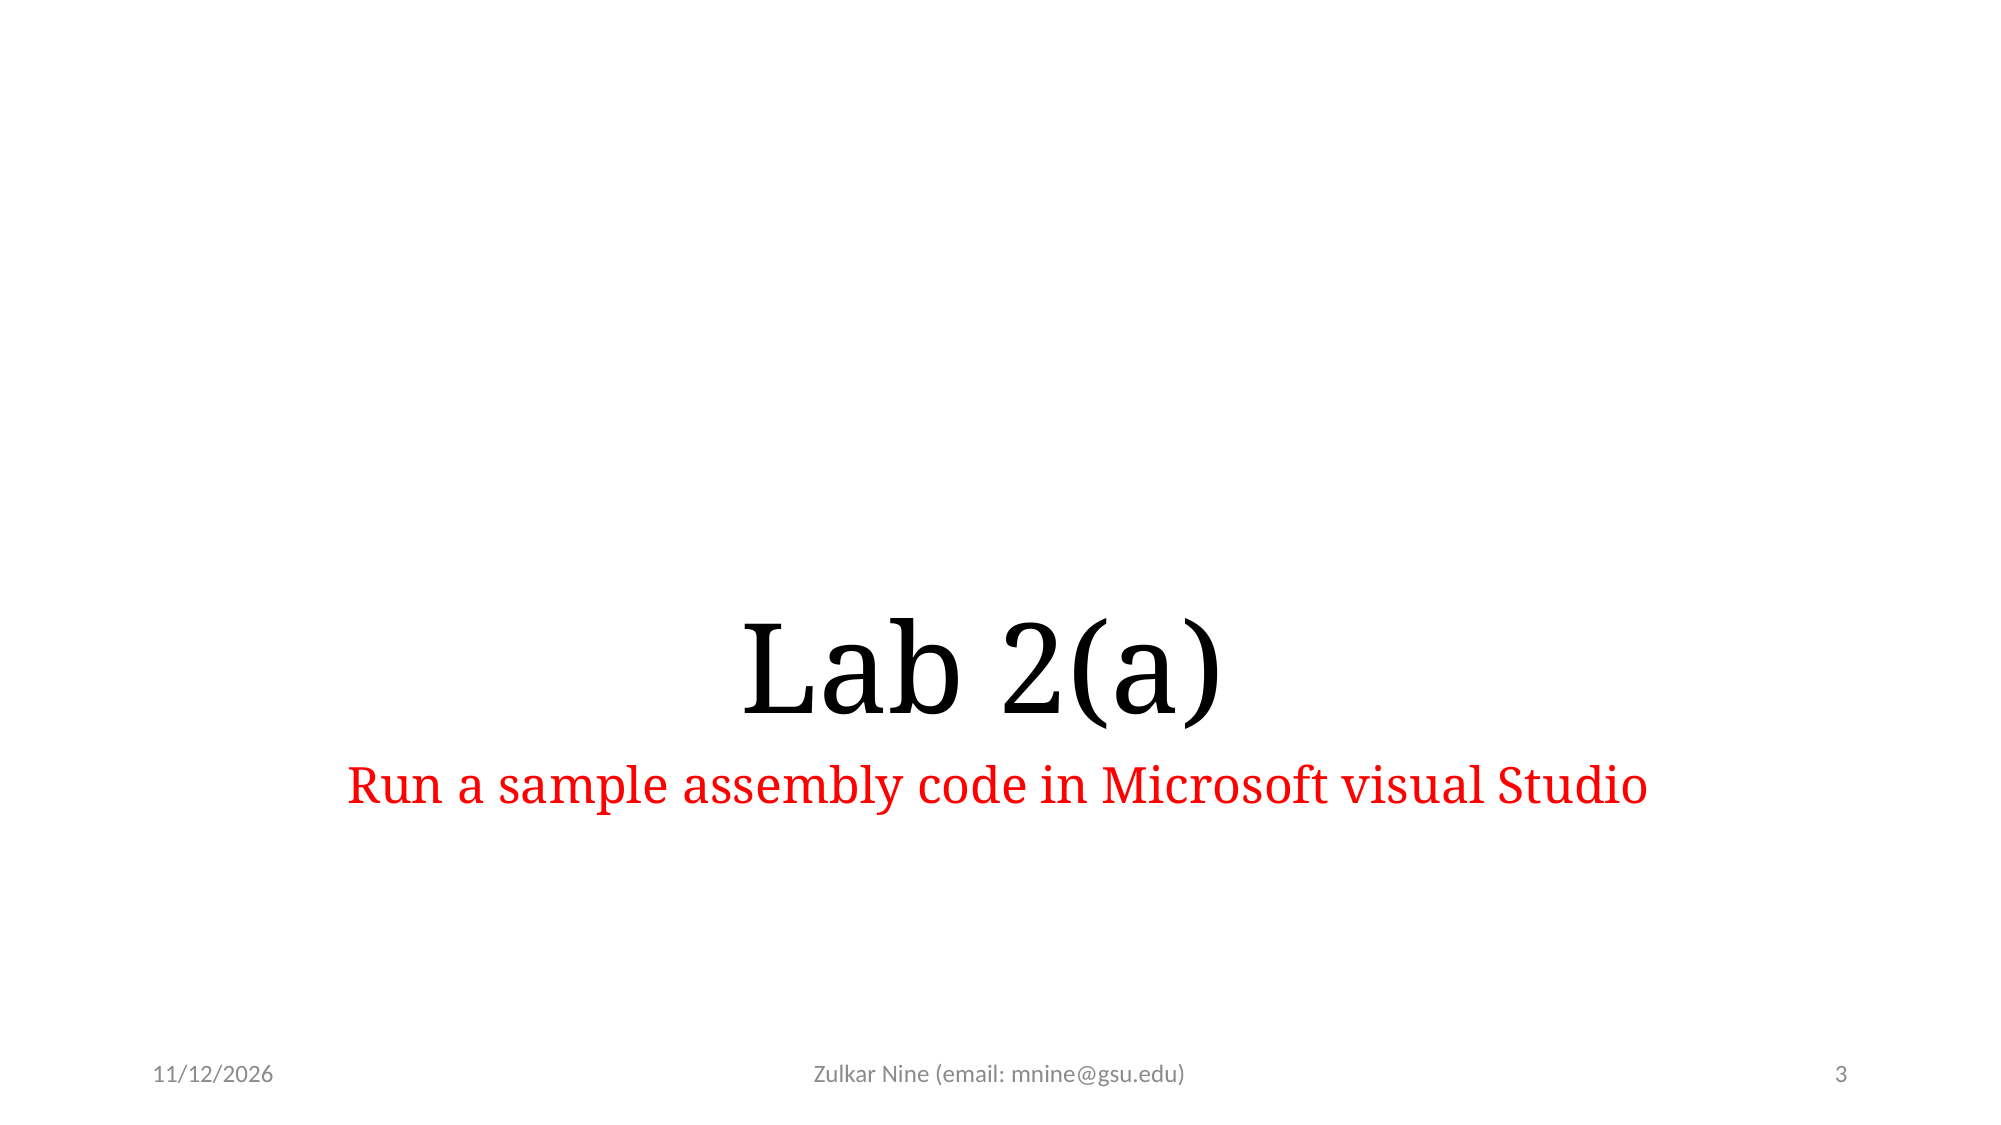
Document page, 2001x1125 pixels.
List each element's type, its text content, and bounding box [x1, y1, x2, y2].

footer Zulkar Nine (email: mnine@gsu.edu) [662, 1042, 1338, 1103]
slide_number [137, 1042, 588, 1103]
list Run a sample assembly code in Microsoft visual Studio [136, 752, 1862, 999]
title Lab 2(a) [136, 280, 1862, 749]
slide_number 3 [1412, 1042, 1863, 1103]
